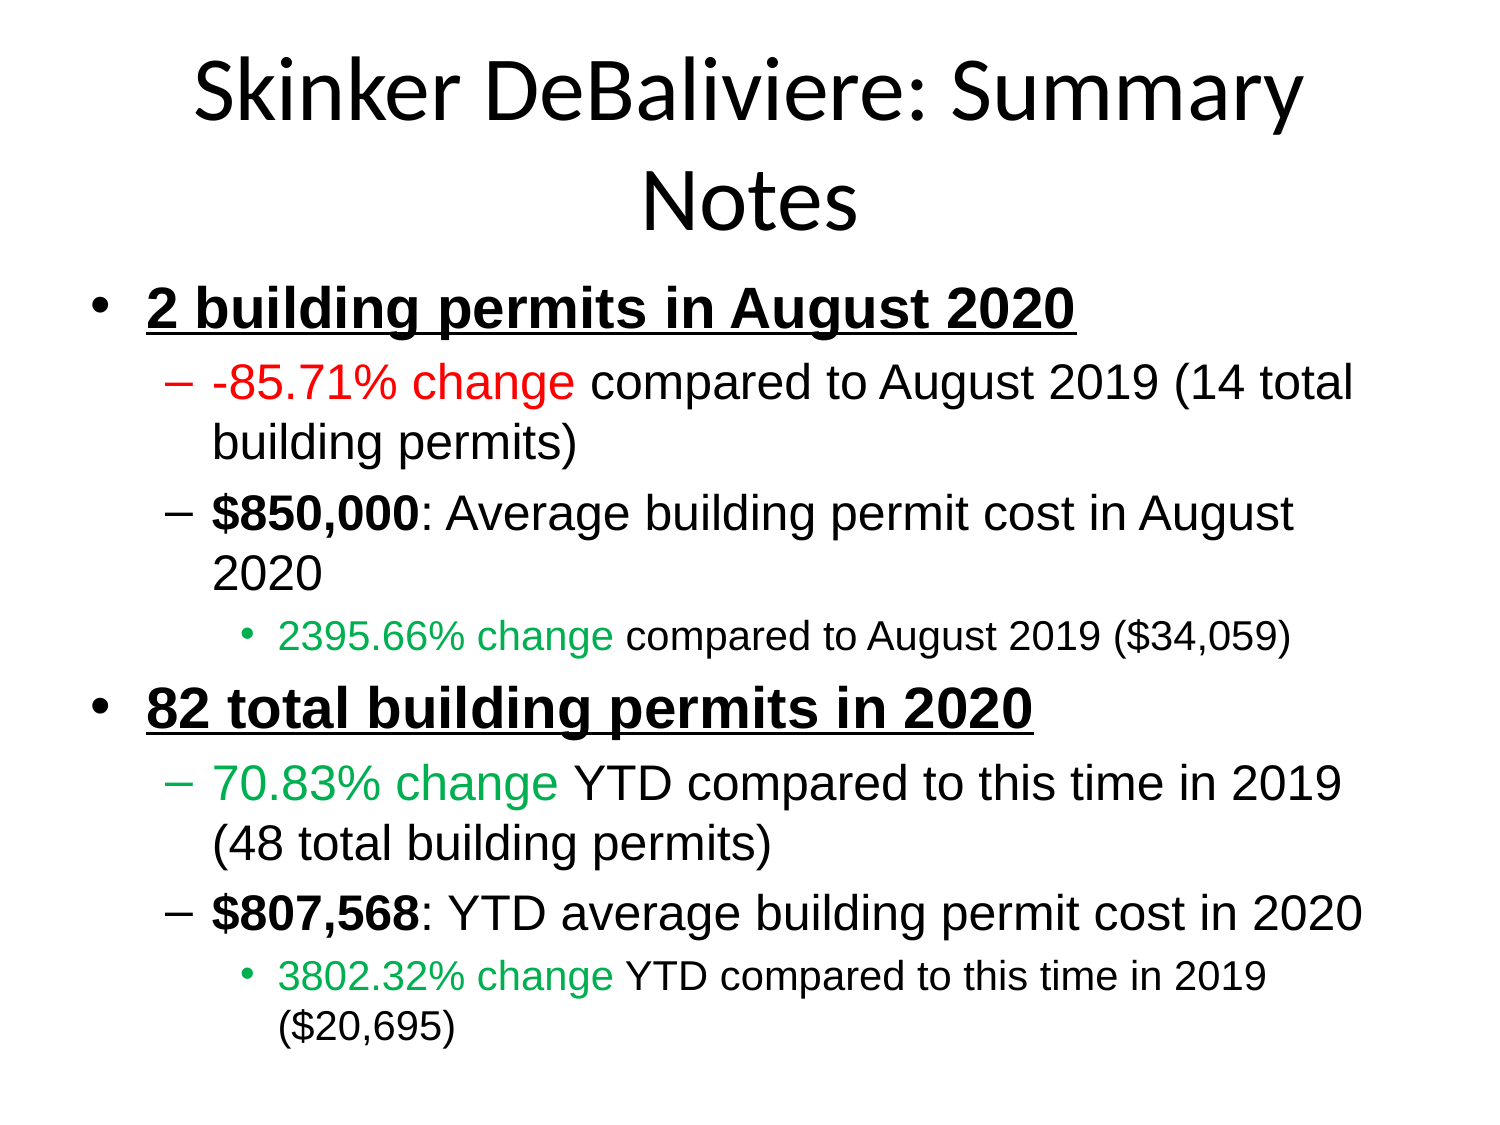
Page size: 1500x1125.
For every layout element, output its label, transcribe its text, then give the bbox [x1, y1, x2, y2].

title Skinker DeBaliviere: Summary Notes [75, 45, 1425, 233]
list 2 building permits in August 2020 -85.71% change compared to August 2019 (14 total building permits) $850,000: Average building permit cost in August 2020 2395.66% change compared to August 2019 ($34,059) 82 total building permits in 2020 70.83% change YTD compared to this time in 2019 (48 total building permits) $807,568: YTD average building permit cost in 2020 3802.32% change YTD compared to this time in 2019 ($20,695) [75, 262, 1425, 1005]
